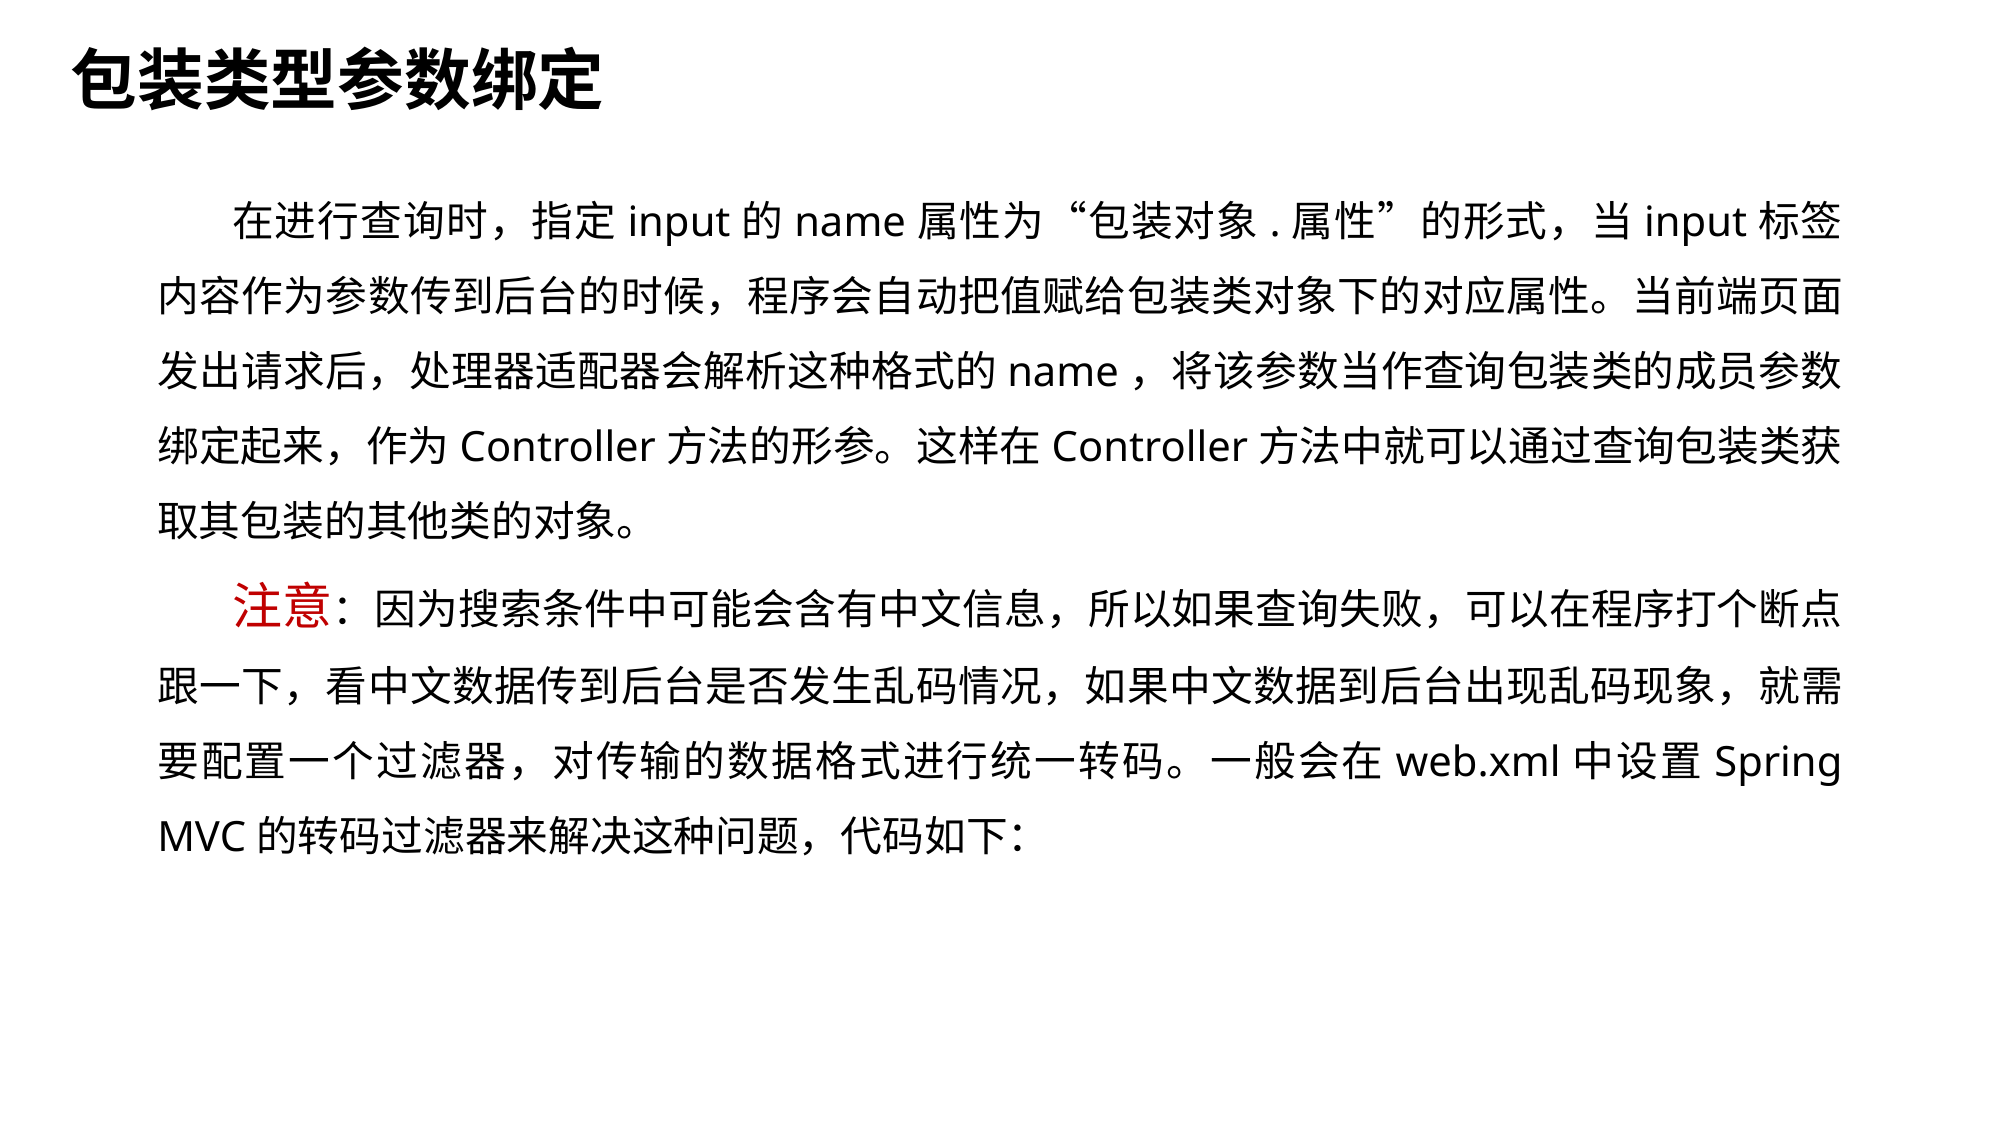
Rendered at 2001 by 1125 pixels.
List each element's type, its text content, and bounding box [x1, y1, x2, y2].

text_box 在进行查询时，指定input的name属性为“包装对象.属性”的形式，当input标签内容作为参数传到后台的时候，程序会自动把值赋给包装类对象下的对应属性。当前端页面发出请求后，处理器适配器会解析这种格式的name，将该参数当作查询包装类的成员参数绑定起来，作为Controller方法的形参。这样在Controller方法中就可以通过查询包装类获取其包装的其他类的对象。 注意：因为搜索条件中可能会含有中文信息，所以如果查询失败，可以在程序打个断点跟一下，看中文数据传到后台是否发生乱码情况，如果中文数据到后台出现乱码现象，就需要配置一个过滤器，对传输的数据格式进行统一转码。一般会在web.xml中设置Spring MVC的转码过滤器来解决这种问题，代码如下： [142, 162, 1858, 333]
text_box 包装类型参数绑定 [55, 24, 970, 142]
